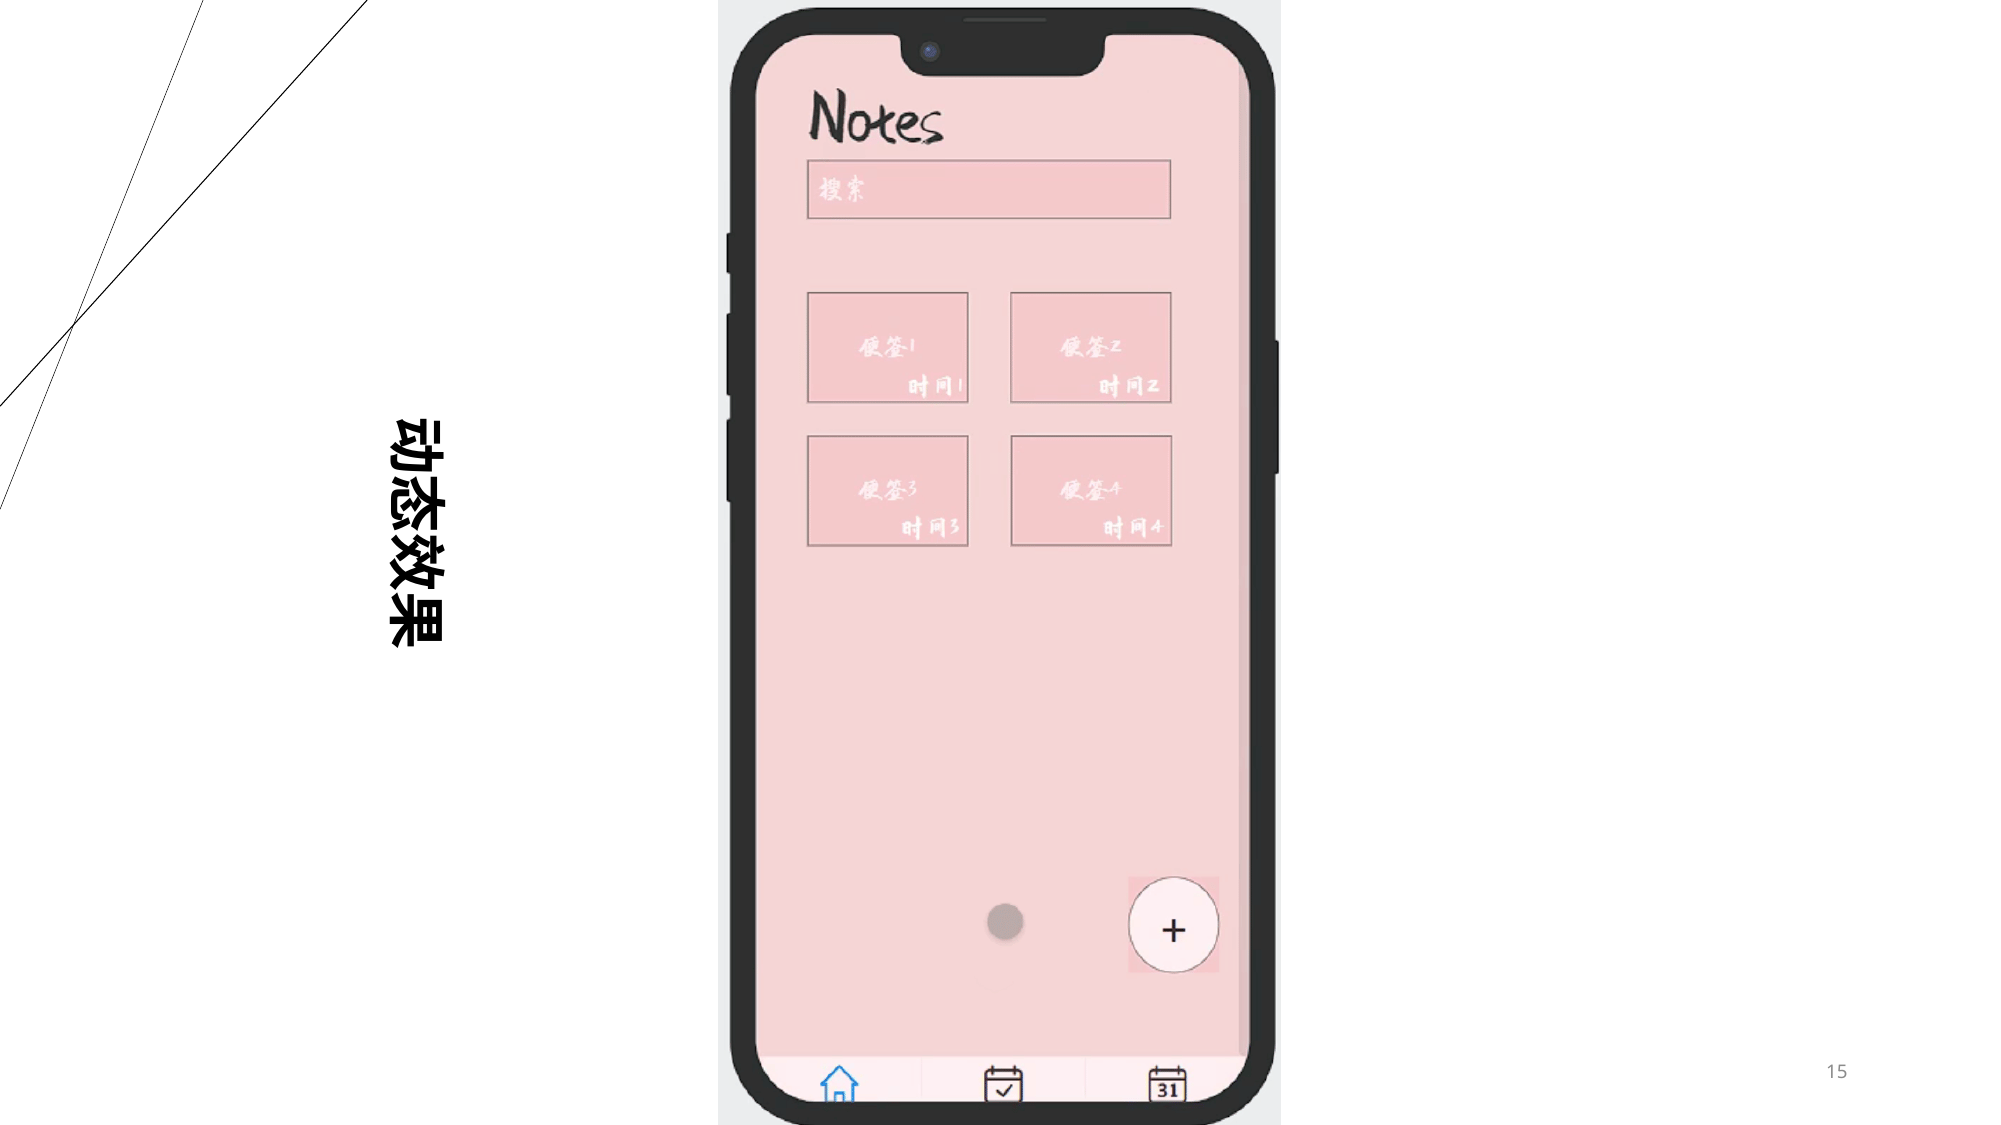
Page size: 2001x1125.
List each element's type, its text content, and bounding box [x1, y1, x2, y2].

text_box 动态效果 [360, 401, 462, 762]
picture [718, 0, 1281, 1125]
slide_number 15 [1412, 1042, 1863, 1103]
